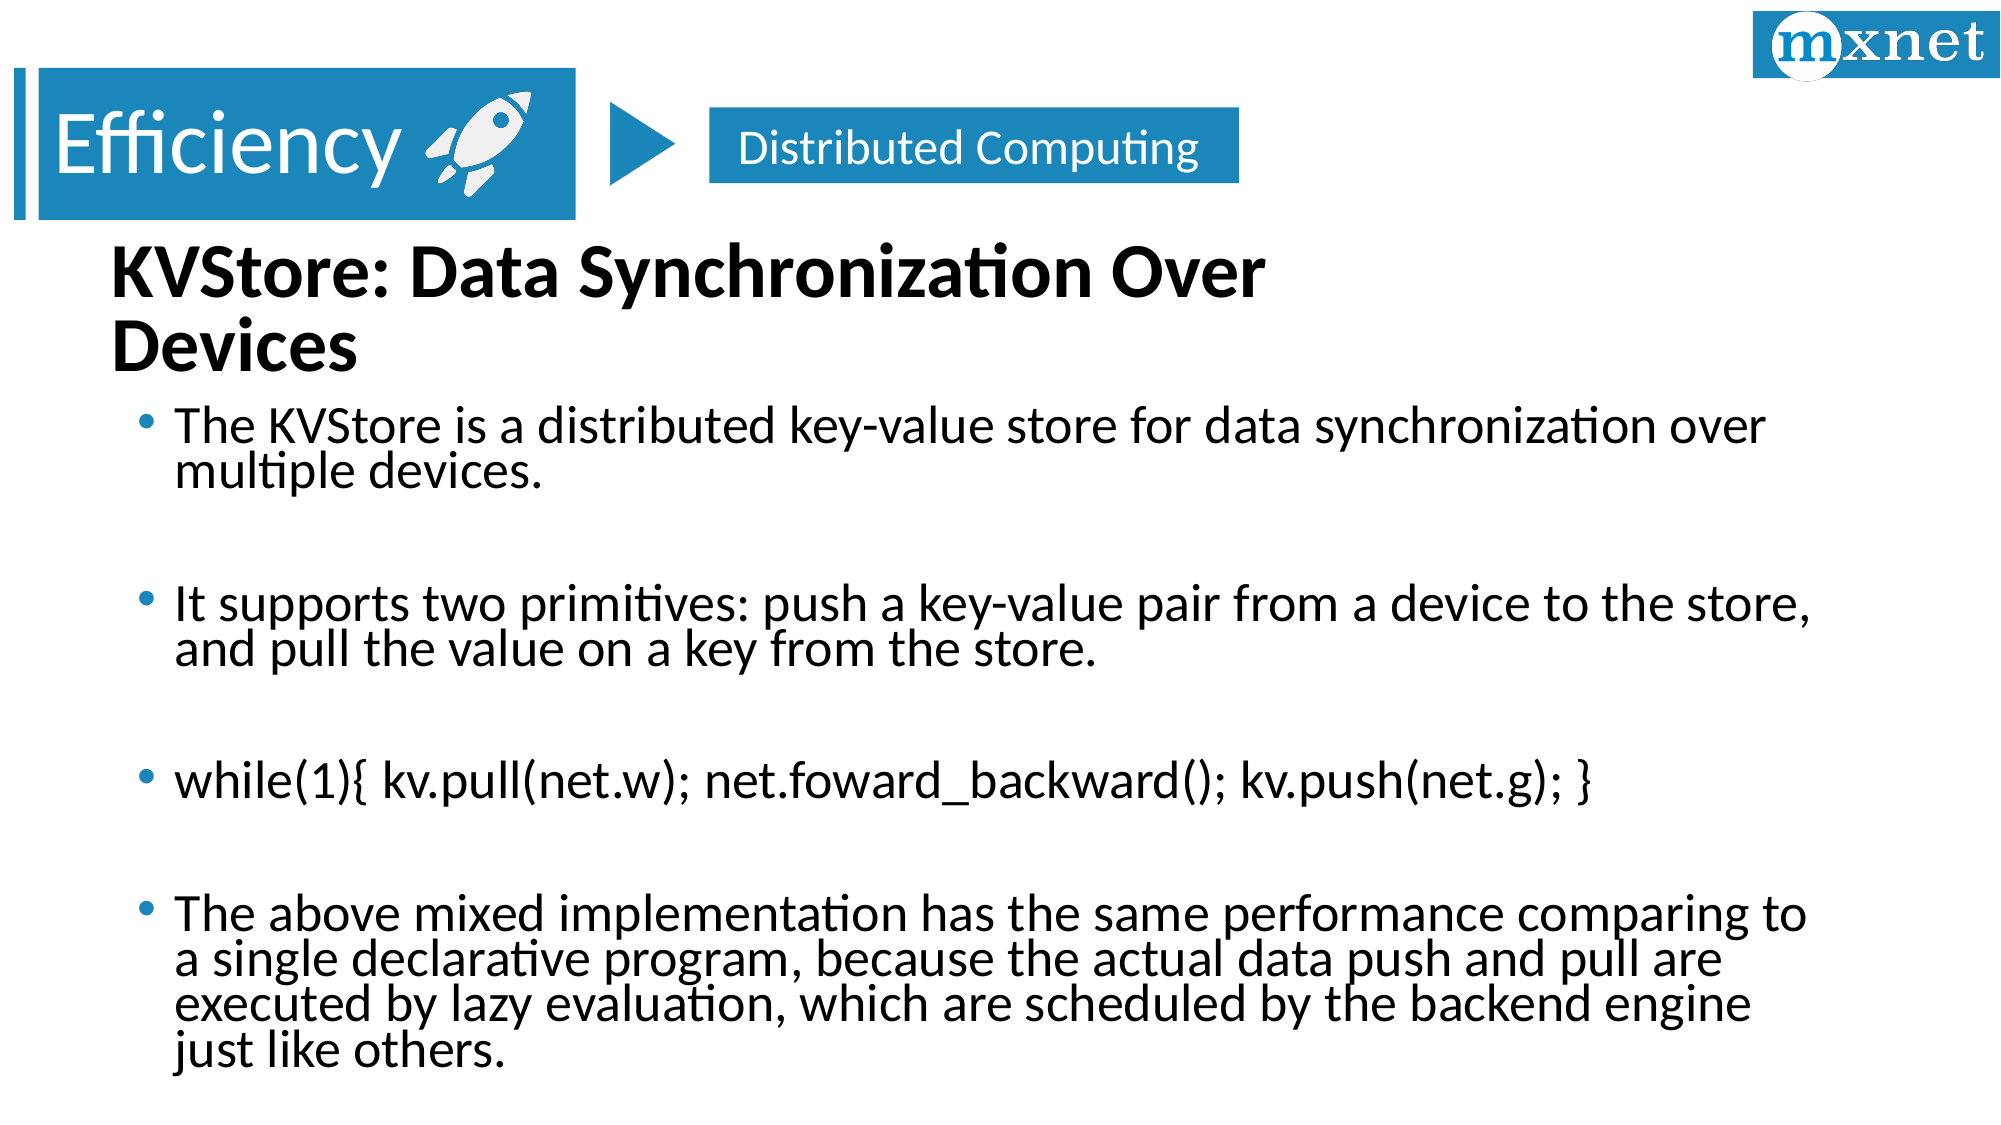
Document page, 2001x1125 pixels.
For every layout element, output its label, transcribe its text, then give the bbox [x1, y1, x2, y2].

list The KVStore is a distributed key-value store for data synchronization over multiple devices. It supports two primitives: push a key-value pair from a device to the store, and pull the value on a key from the store. while(1){ kv.pull(net.w); net.foward_backward(); kv.push(net.g); } The above mixed implementation has the same performance comparing to a single declarative program, because the actual data push and pull are executed by lazy evaluation, which are scheduled by the backend engine just like others. [122, 399, 1848, 1114]
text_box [13, 67, 1240, 221]
text_box KVStore: Data Synchronization Over Devices [96, 253, 1534, 370]
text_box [1752, 10, 2000, 84]
picture [415, 81, 541, 207]
